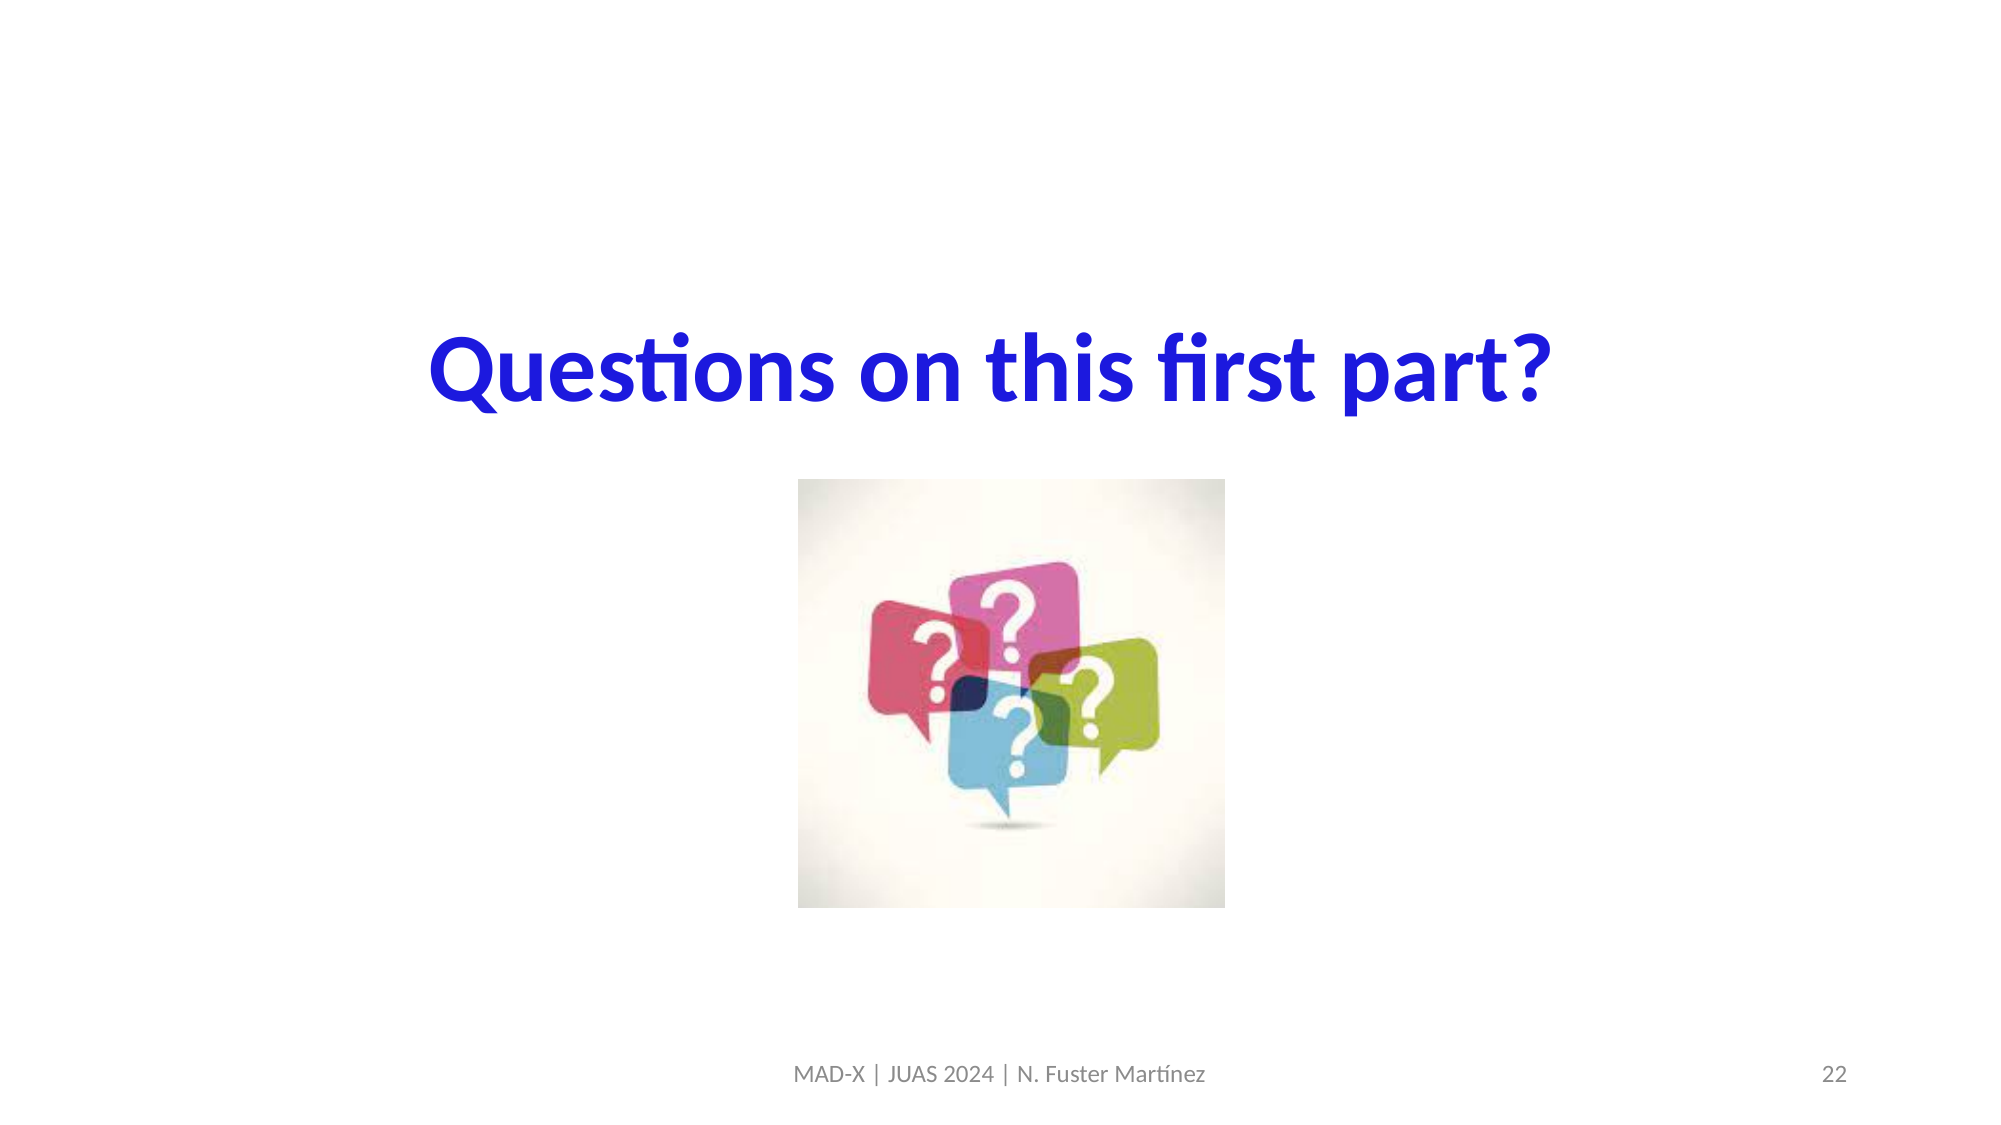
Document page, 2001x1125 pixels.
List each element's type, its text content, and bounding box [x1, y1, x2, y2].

slide_number 22 [1412, 1042, 1863, 1103]
list Questions on this first part? [73, 83, 1912, 480]
picture [798, 479, 1225, 908]
footer MAD-X | JUAS 2024 | N. Fuster Martínez [662, 1042, 1338, 1103]
